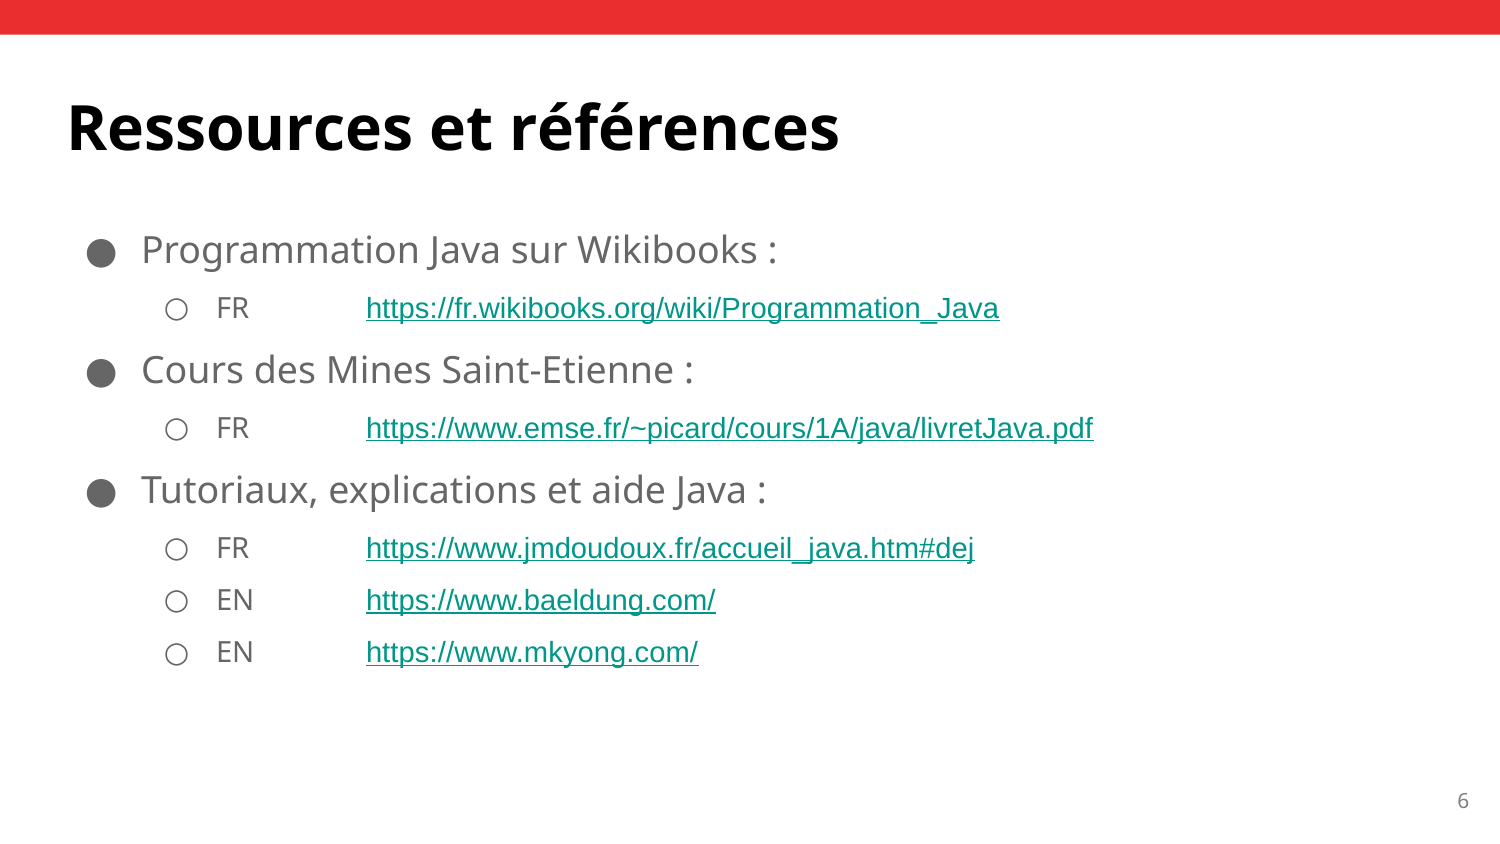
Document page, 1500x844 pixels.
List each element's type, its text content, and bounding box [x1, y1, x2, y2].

title Ressources et références [51, 72, 1449, 176]
list Programmation Java sur Wikibooks : FR https://fr.wikibooks.org/wiki/Programmation_Java Cours des Mines Saint-Etienne : FR https://www.emse.fr/~picard/cours/1A/java/livretJava.pdf Tutoriaux, explications et aide Java : FR https://www.jmdoudoux.fr/accueil_java.htm#dej EN https://www.baeldung.com/ EN https://www.mkyong.com/ [51, 189, 1449, 750]
slide_number ‹#› [1394, 769, 1484, 834]
